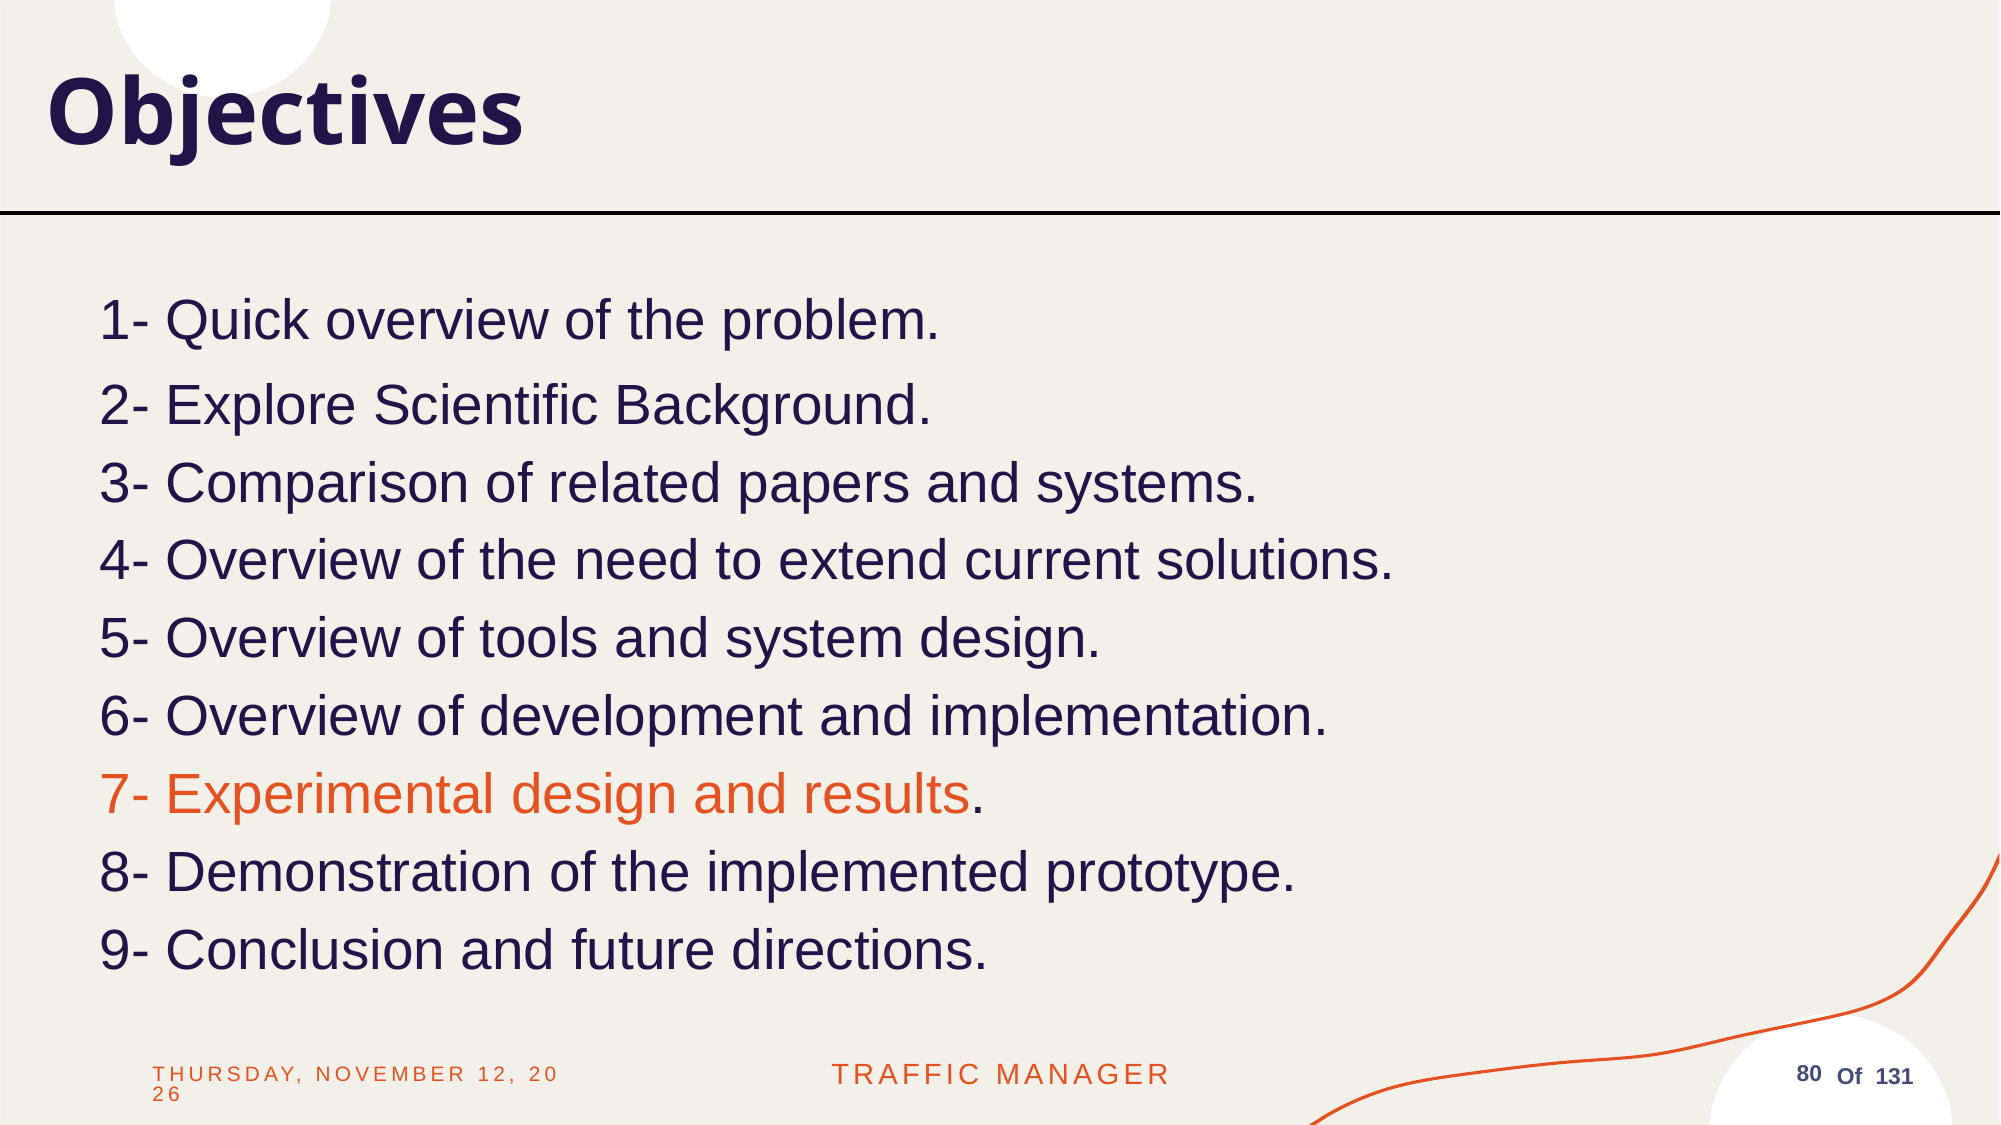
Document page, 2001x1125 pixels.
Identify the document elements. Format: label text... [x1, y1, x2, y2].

text_box 1- Quick overview of the problem. 2- Explore Scientific Background. 3- Comparison of related papers and systems. 4- Overview of the need to extend current solutions. 5- Overview of tools and system design. 6- Overview of development and implementation. 7- Experimental design and results. 8- Demonstration of the implemented prototype. 9- Conclusion and future directions. [68, 253, 1932, 1001]
footer Traffic MANAGER [662, 1042, 1338, 1103]
text_box Objectives [30, 44, 1894, 171]
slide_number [137, 1042, 588, 1103]
slide_number 80 [1599, 1042, 1838, 1103]
